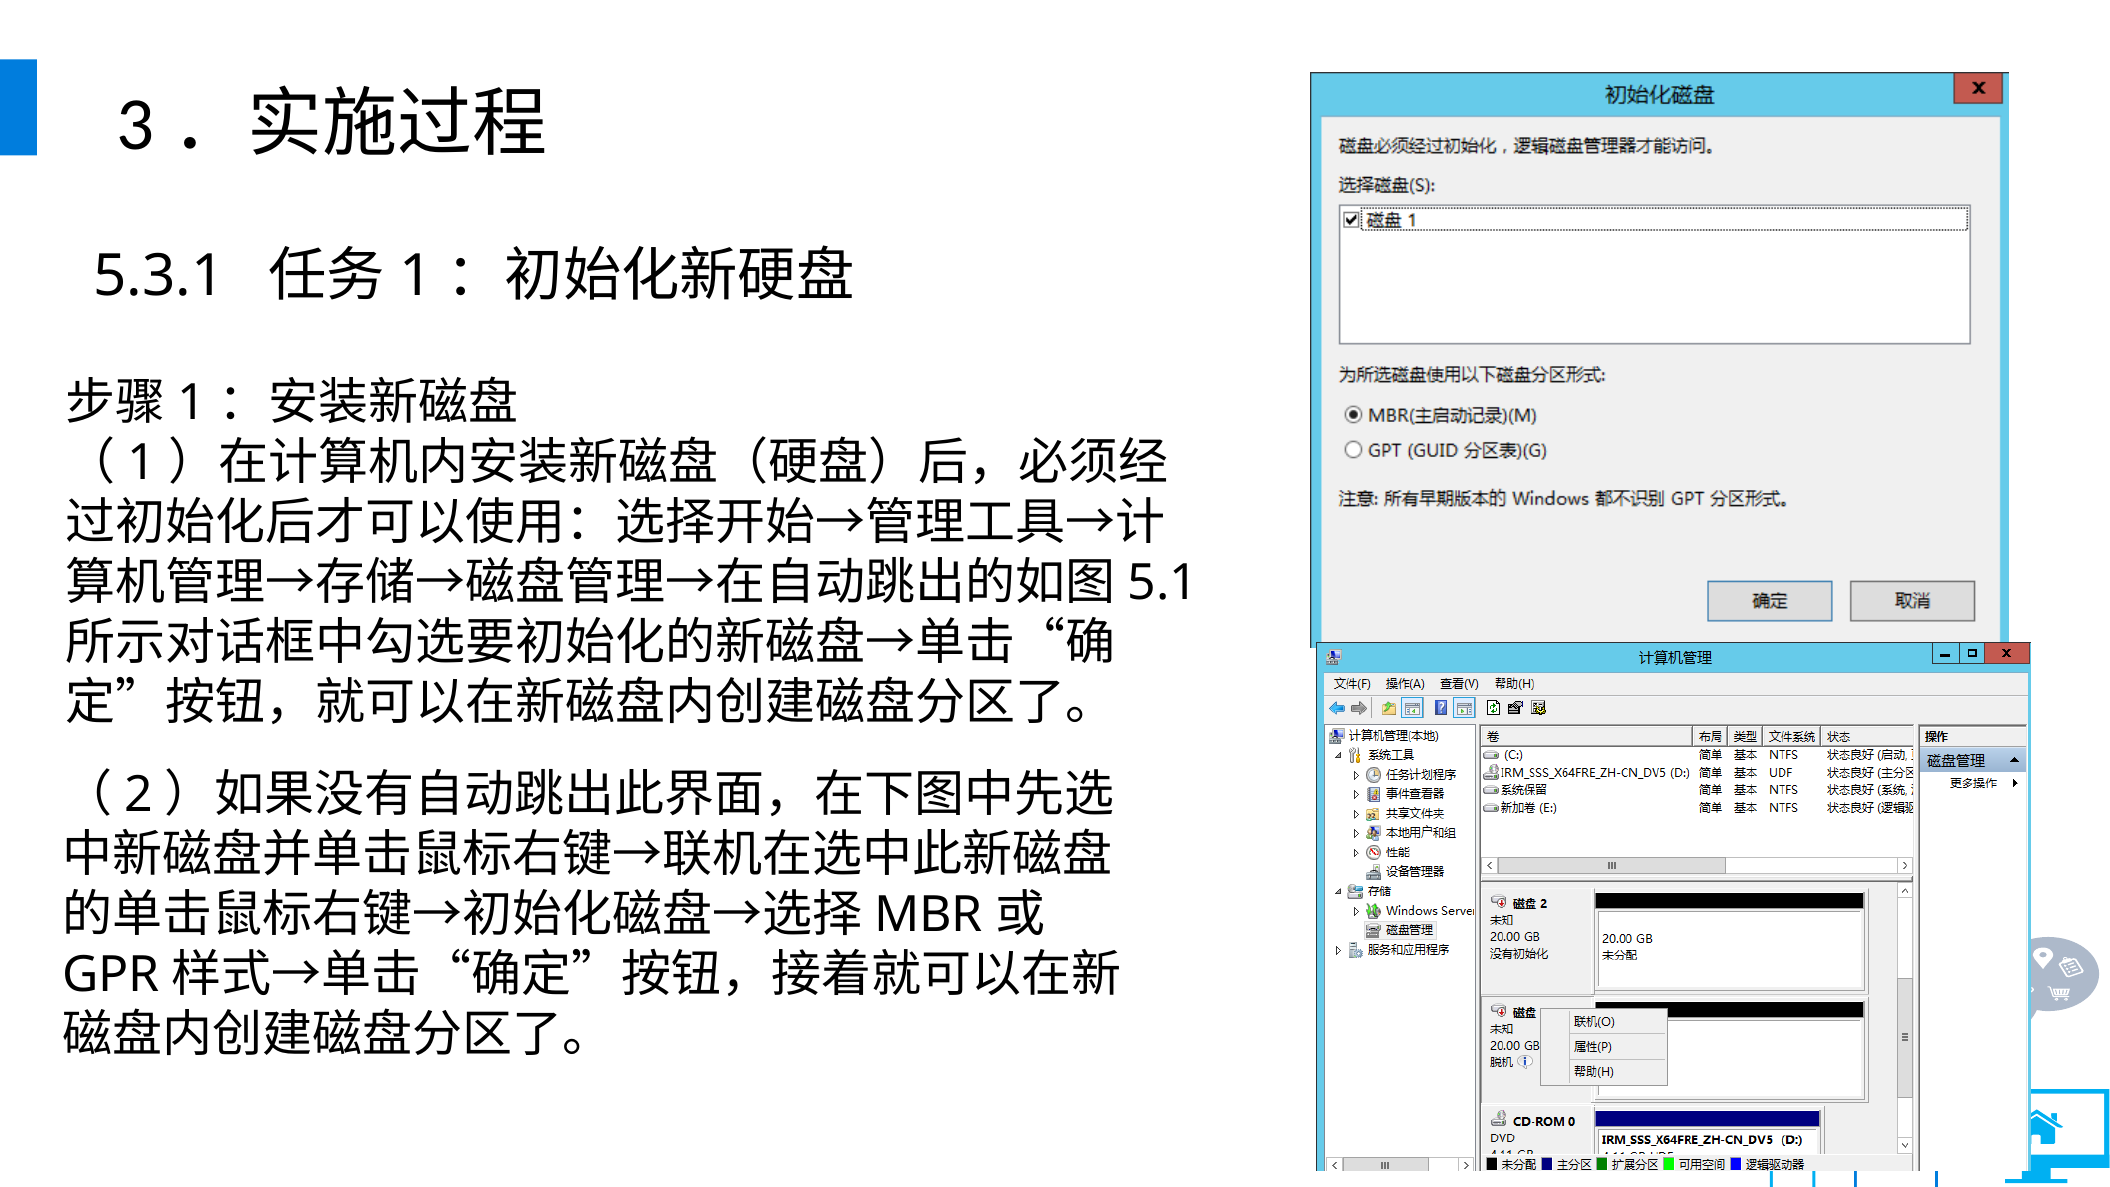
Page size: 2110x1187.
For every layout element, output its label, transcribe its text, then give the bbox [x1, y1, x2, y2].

text_box （2）如果没有自动跳出此界面，在下图中先选中新磁盘并单击鼠标右键→联机在选中此新磁盘的单击鼠标右键→初始化磁盘→选择MBR或GPR样式→单击“确定”按钮，接着就可以在新磁盘内创建磁盘分区了。 [47, 753, 1159, 1069]
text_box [1593, 828, 2110, 1187]
text_box 5.3.1 任务1：初始化新硬盘 [78, 230, 1185, 315]
picture [1310, 72, 2031, 1171]
text_box 步骤1：安装新磁盘 （1）在计算机内安装新磁盘（硬盘）后，必须经过初始化后才可以使用：选择开始→管理工具→计算机管理→存储→磁盘管理→在自动跳出的如图5.1所示对话框中勾选要初始化的新磁盘→单击“确定”按钮，就可以在新磁盘内创建磁盘分区了。 [50, 361, 1220, 737]
text_box 3．实施过程 [100, 66, 563, 173]
